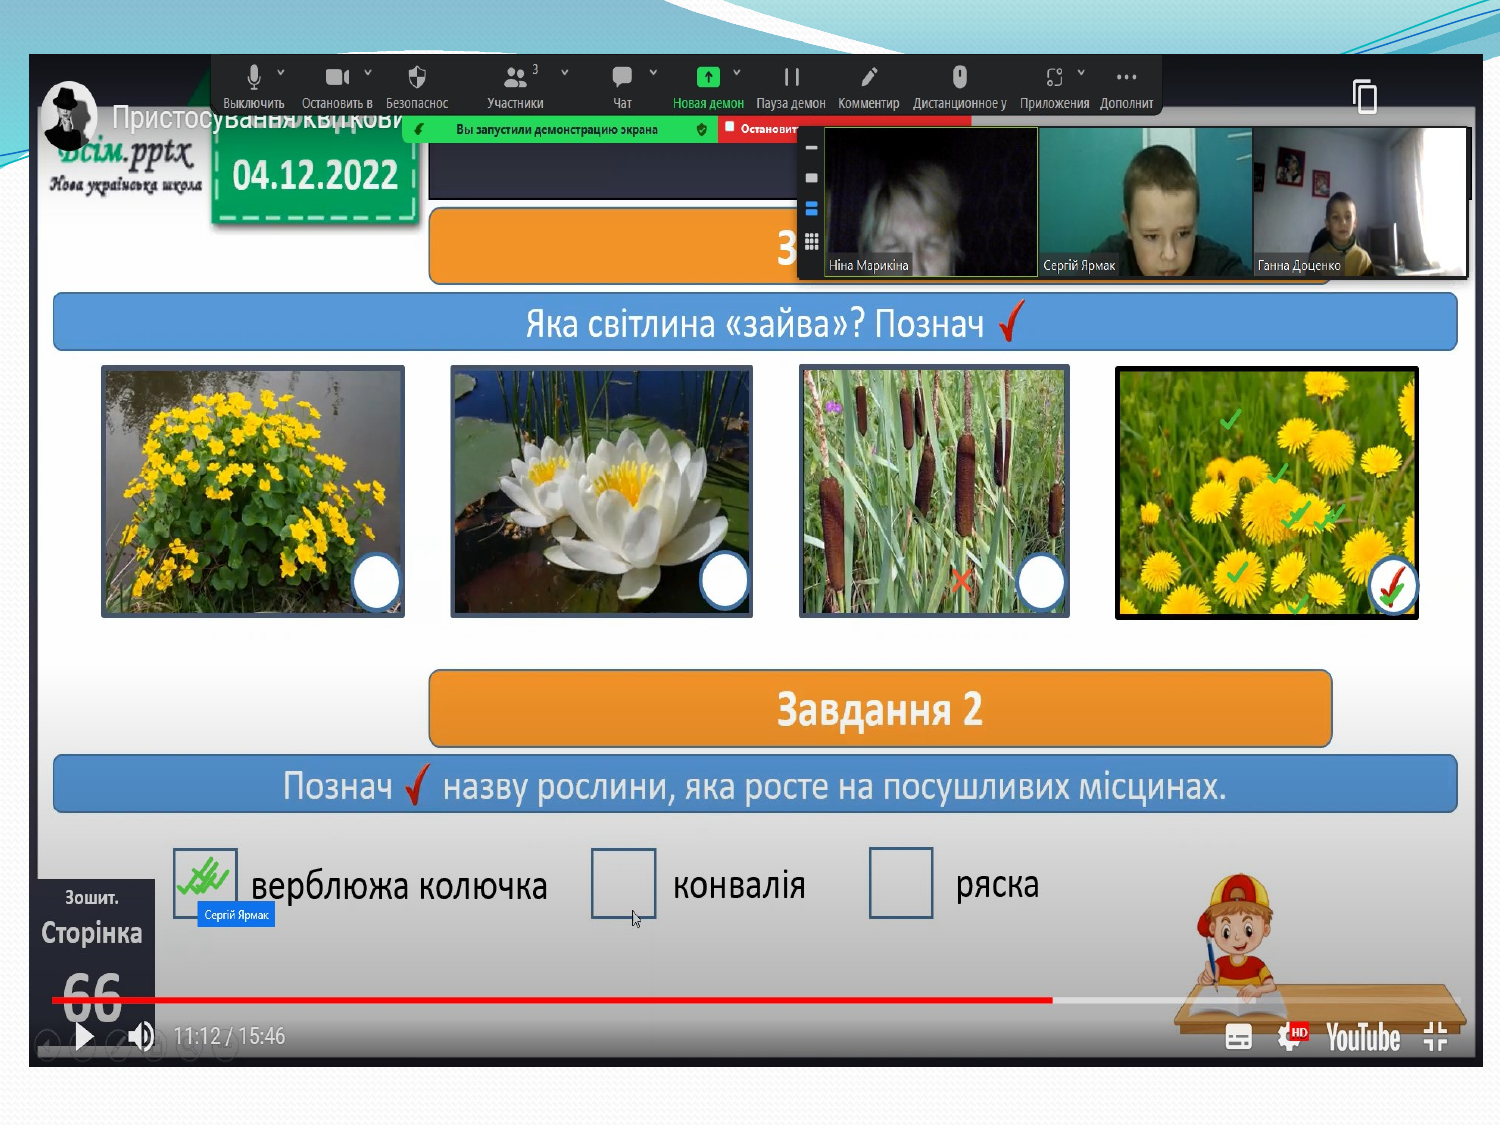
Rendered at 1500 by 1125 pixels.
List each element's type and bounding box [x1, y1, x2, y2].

picture [29, 54, 1483, 1067]
